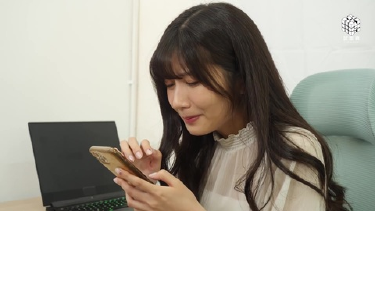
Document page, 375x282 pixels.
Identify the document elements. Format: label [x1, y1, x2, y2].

picture [0, 0, 375, 212]
